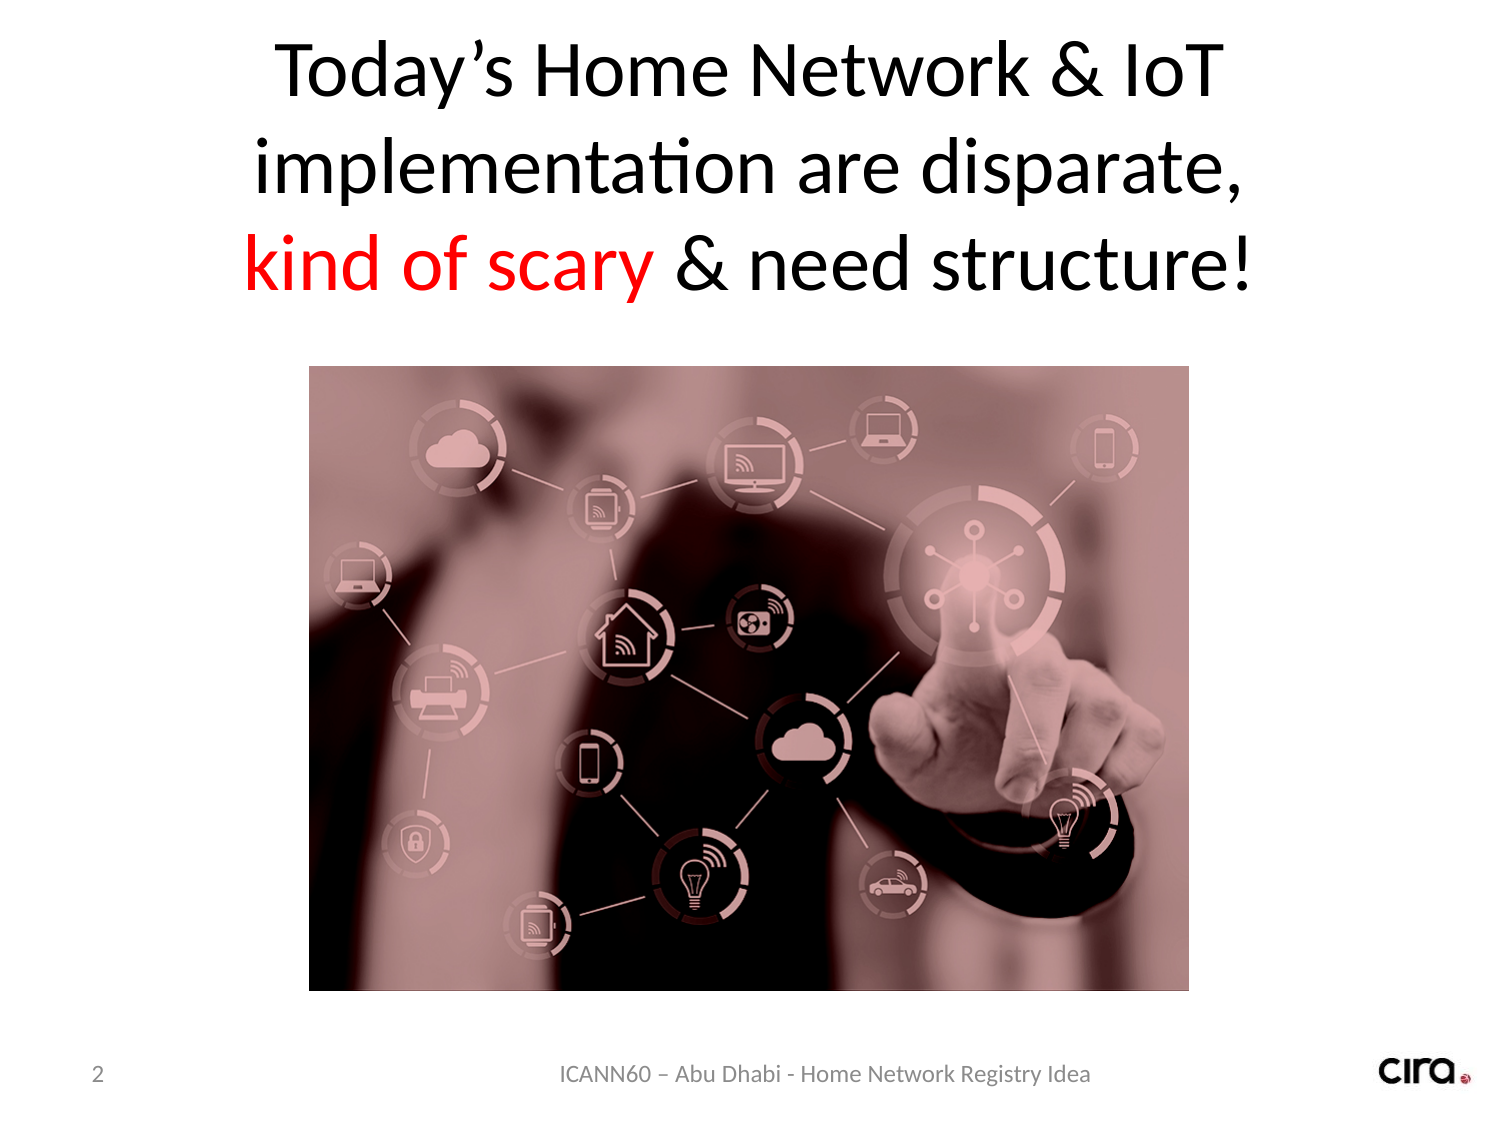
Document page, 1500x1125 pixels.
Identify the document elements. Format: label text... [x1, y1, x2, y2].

footer ICANN60 – Abu Dhabi - Home Network Registry Idea [477, 1042, 1176, 1103]
picture [1364, 1051, 1483, 1094]
slide_number 2 [76, 1042, 427, 1103]
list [309, 366, 1189, 991]
title Today’s Home Network & IoT implementation are disparate, kind of scary & need structure! [75, 7, 1425, 315]
